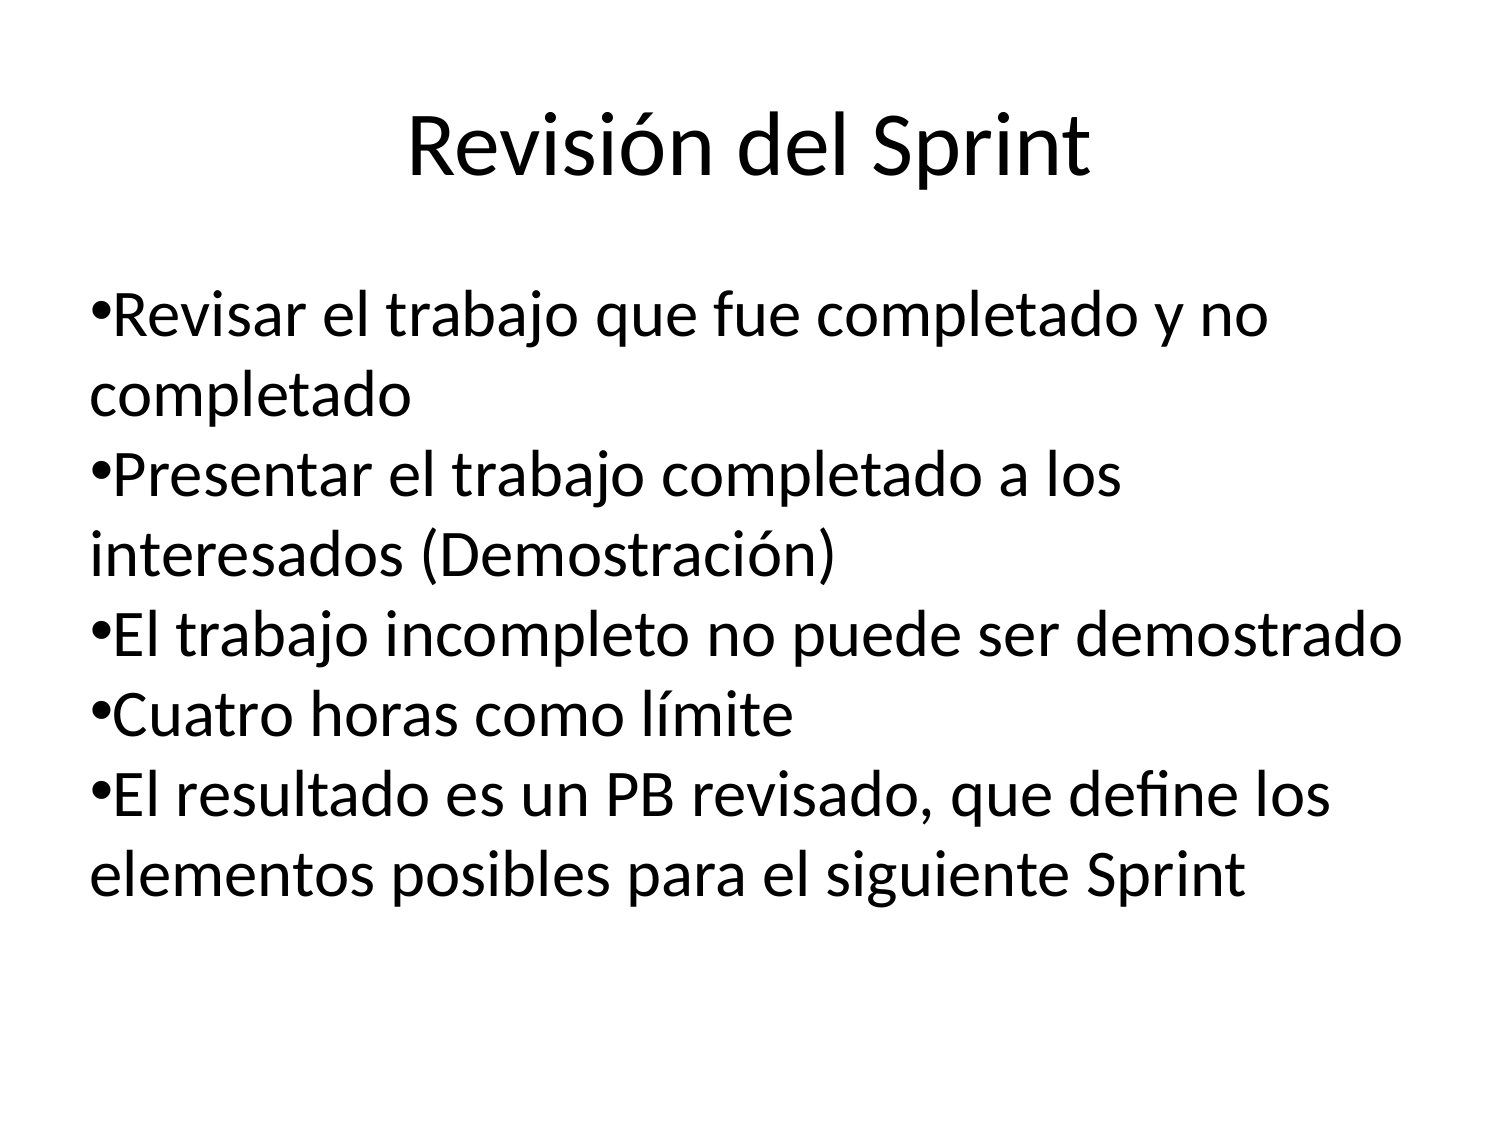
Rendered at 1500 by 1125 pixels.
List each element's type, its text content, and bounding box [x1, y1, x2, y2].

text_box Revisión del Sprint [74, 45, 1425, 233]
text_box Revisar el trabajo que fue completado y no completado Presentar el trabajo completado a los interesados (Demostración) El trabajo incompleto no puede ser demostrado Cuatro horas como límite El resultado es un PB revisado, que define los elementos posibles para el siguiente Sprint [74, 262, 1425, 1005]
